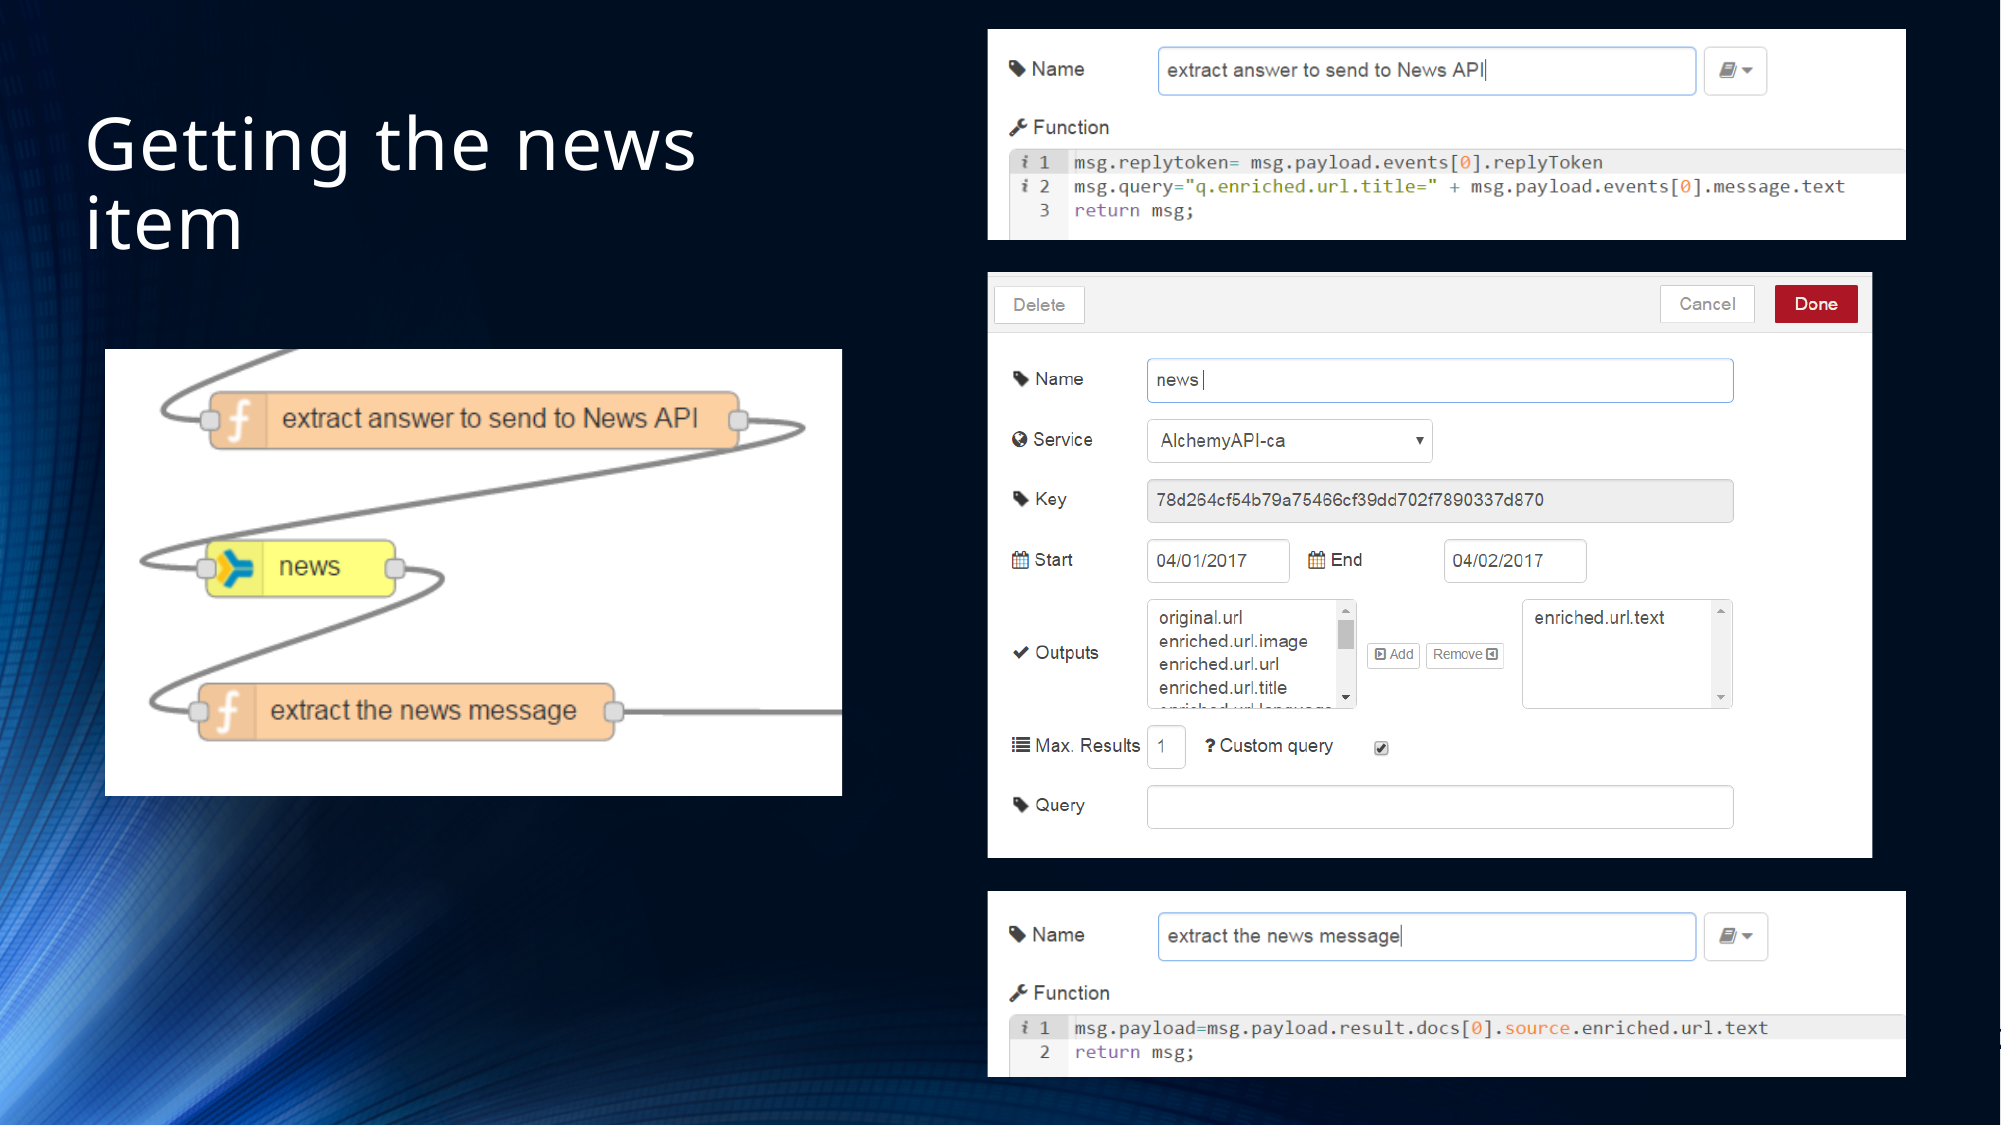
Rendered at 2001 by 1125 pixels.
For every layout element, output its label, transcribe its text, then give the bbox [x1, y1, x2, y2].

picture [0, 0, 2001, 1125]
title Getting the news item [69, 98, 811, 273]
picture [1995, 1032, 2001, 1045]
